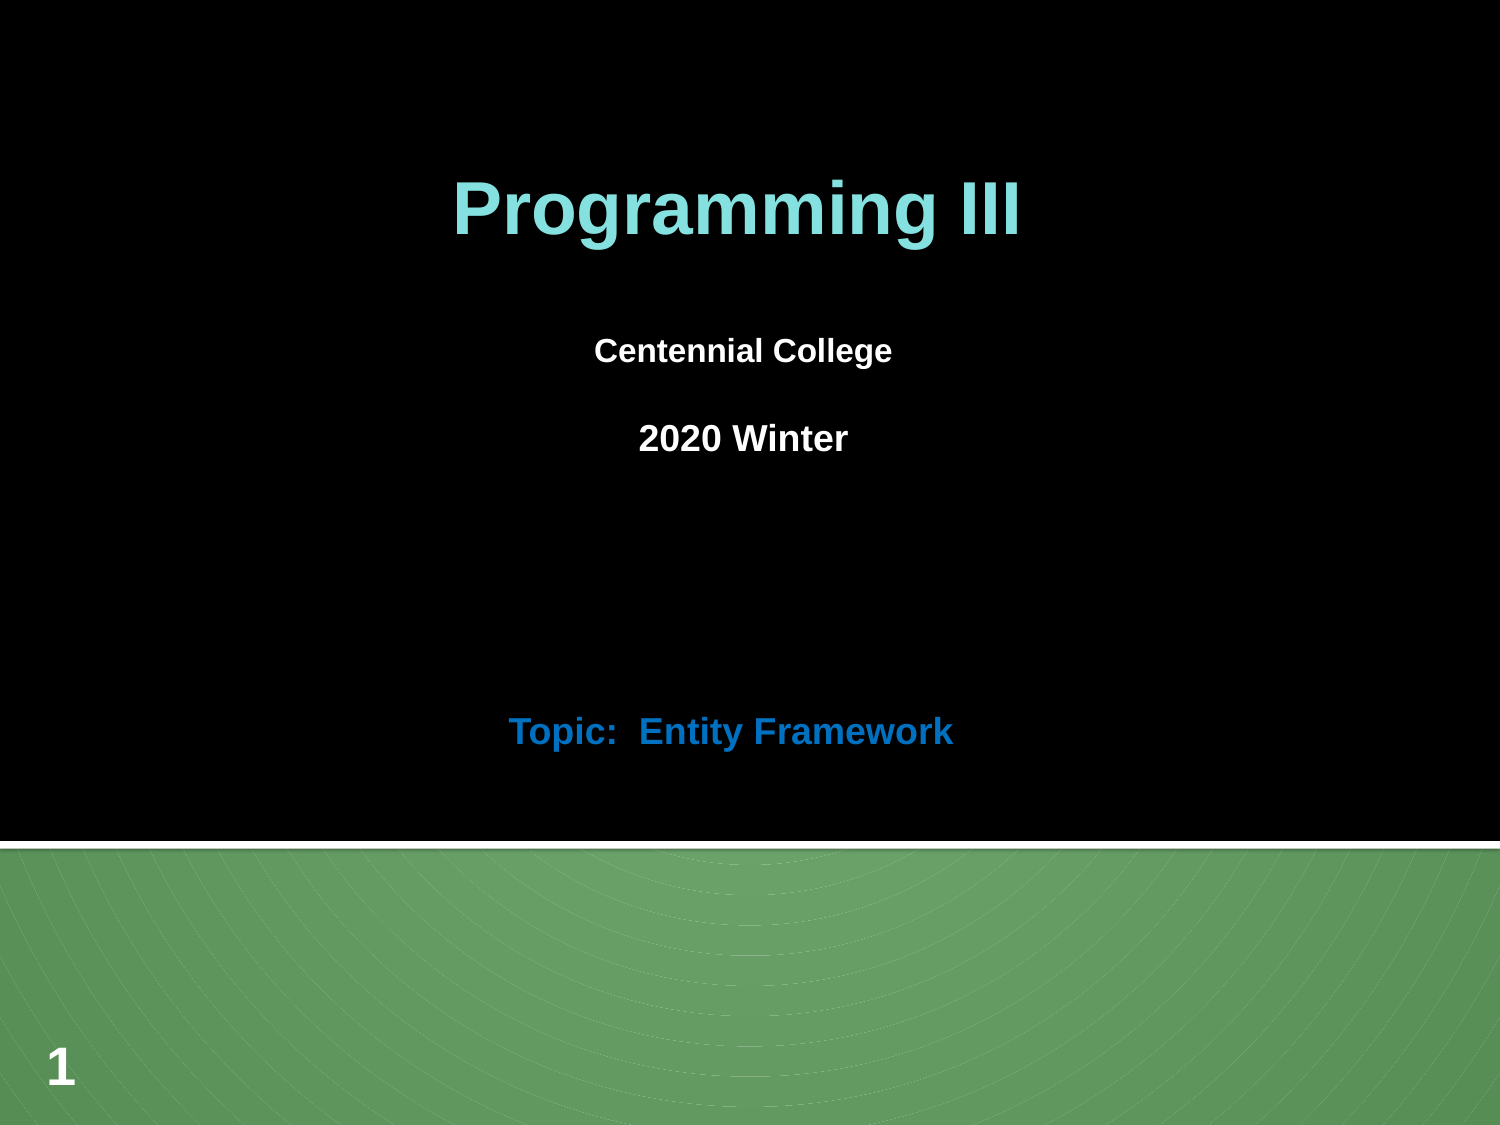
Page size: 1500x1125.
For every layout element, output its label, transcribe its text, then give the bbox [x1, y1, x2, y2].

text_box Centennial College 2020 Winter [449, 276, 1038, 467]
slide_number 1 [13, 1023, 111, 1105]
subtitle Programming III [87, 74, 1376, 301]
text_box Topic: Entity Framework [493, 699, 969, 760]
